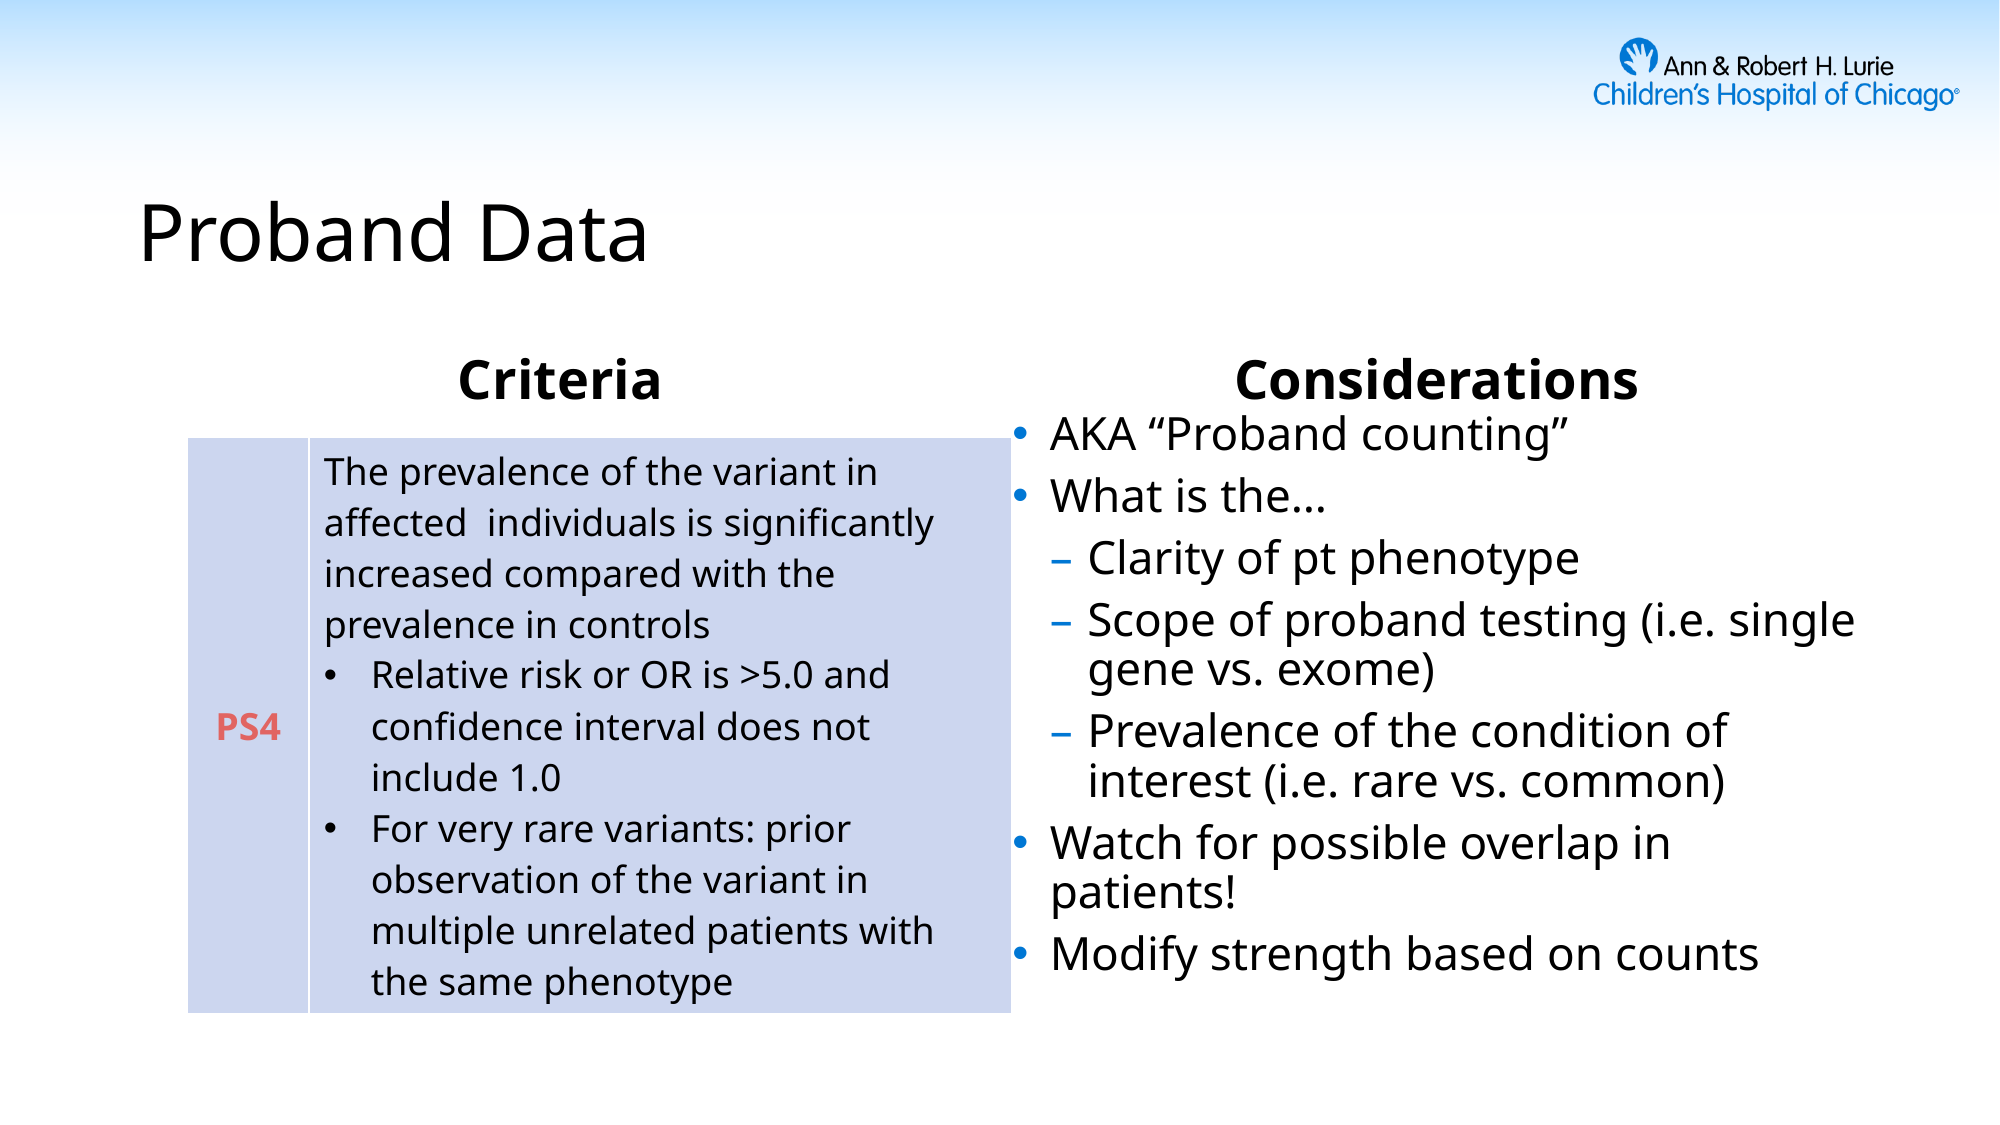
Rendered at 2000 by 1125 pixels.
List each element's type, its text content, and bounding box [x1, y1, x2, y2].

list Criteria [137, 275, 984, 411]
table_header PS4 [188, 438, 308, 1013]
title Proband Data [137, 59, 1863, 278]
table_header The prevalence of the variant in affected individuals is significantly increased compared with the prevalence in controls Relative risk or OR is >5.0 and confidence interval does not include 1.0 For very rare variants: prior observation of the variant in multiple unrelated patients with the same phenotype [310, 438, 1011, 1013]
list AKA “Proband counting” What is the… Clarity of pt phenotype Scope of proband testing (i.e. single gene vs. exome) Prevalence of the condition of interest (i.e. rare vs. common) Watch for possible overlap in patients! Modify strength based on counts [1012, 410, 1863, 1016]
list Considerations [1012, 275, 1863, 410]
picture [1555, 0, 2000, 148]
